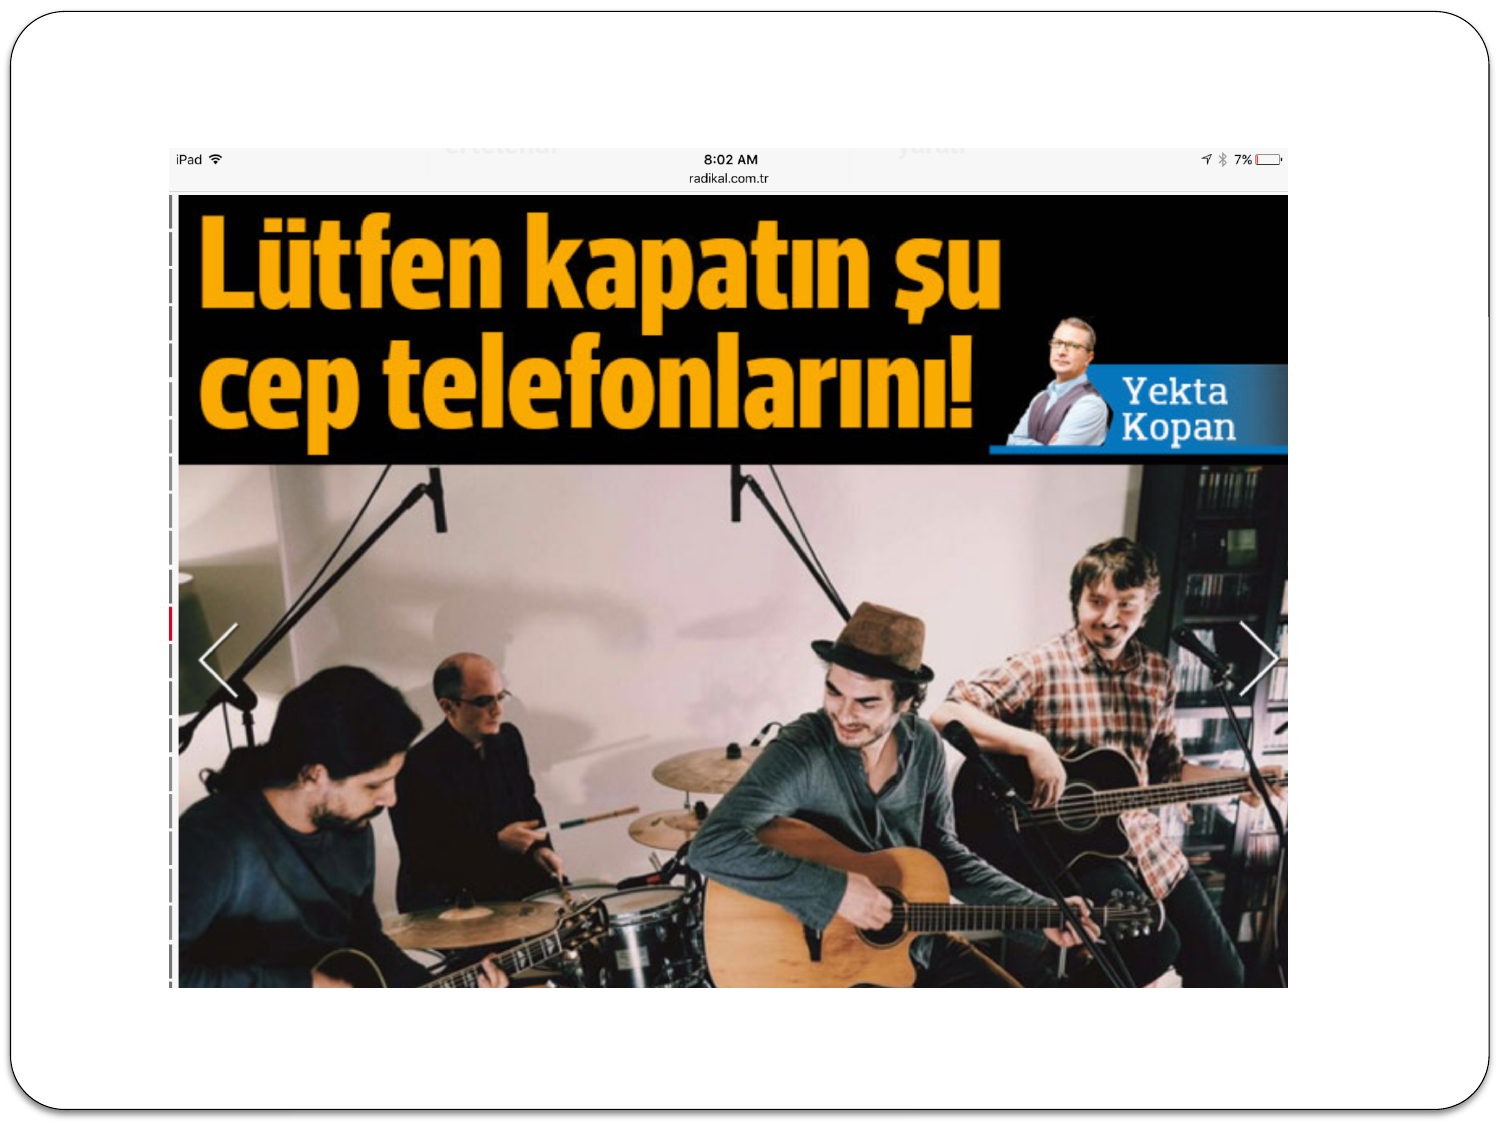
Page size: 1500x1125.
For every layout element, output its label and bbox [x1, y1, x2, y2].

list [169, 148, 1288, 988]
